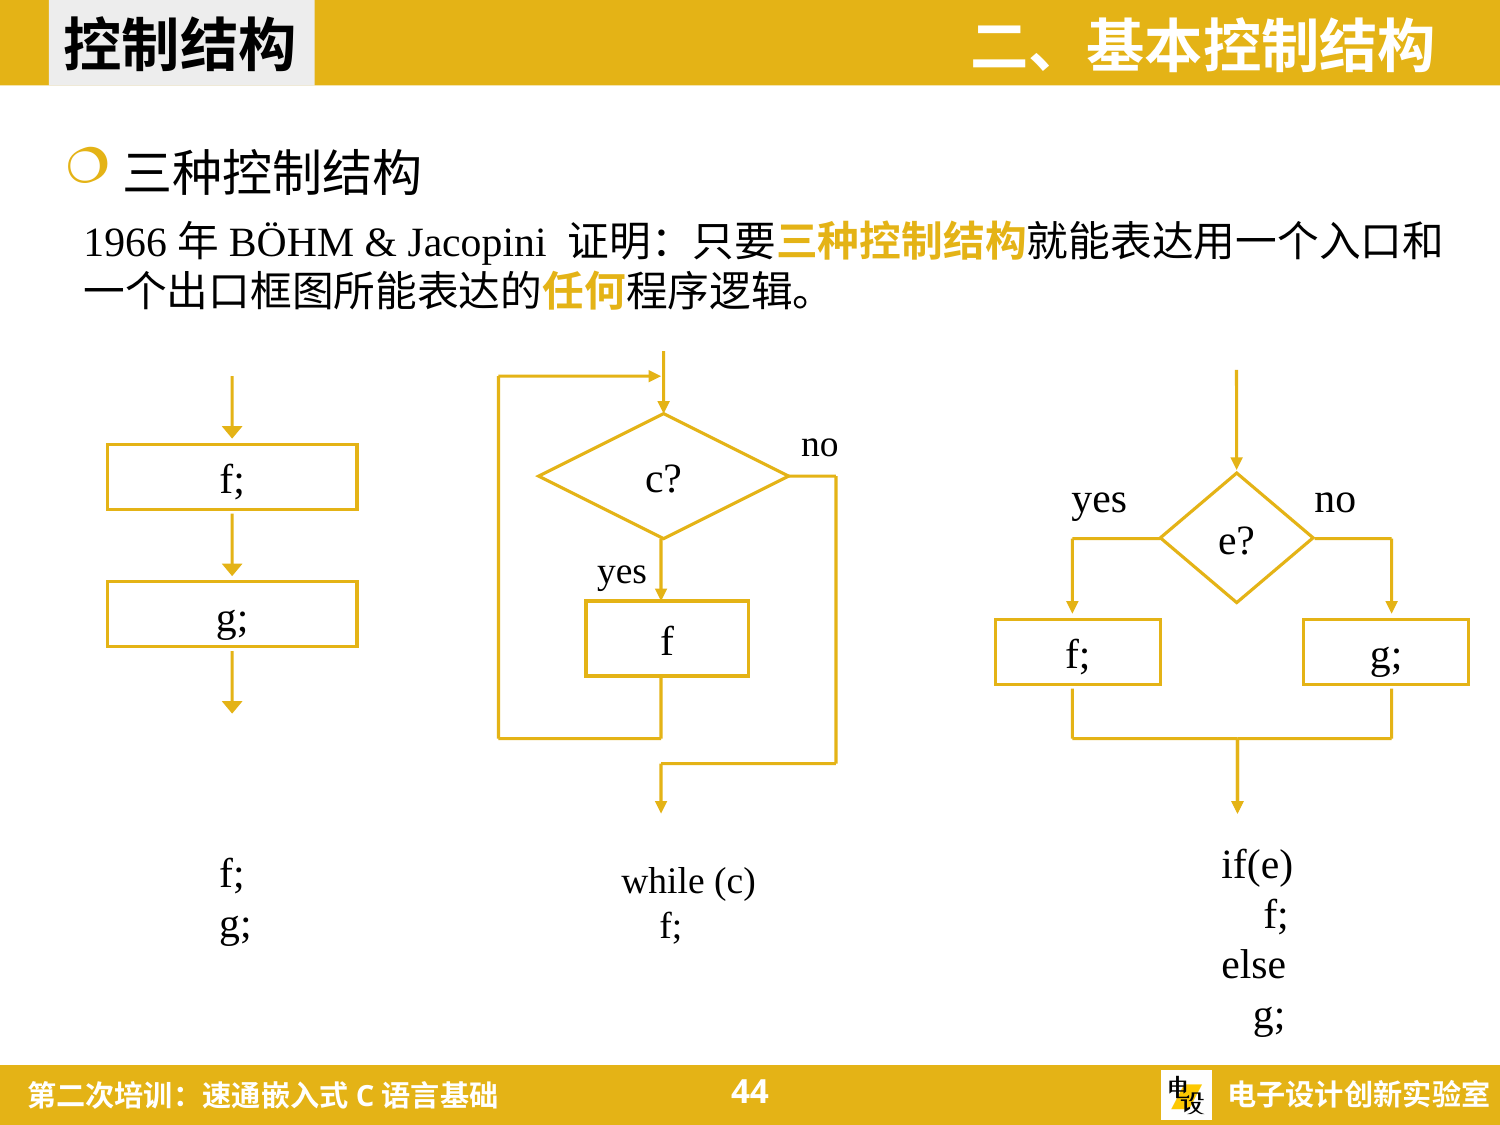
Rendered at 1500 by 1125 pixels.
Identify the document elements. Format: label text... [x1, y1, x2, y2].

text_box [498, 351, 854, 814]
list 二、基本控制结构 [657, 9, 1451, 80]
slide_number 44 [657, 1063, 843, 1124]
text_box while (c) f; [544, 848, 772, 953]
text_box 1966年BÖHM & Jacopini 证明：只要三种控制结构就能表达用一个入口和一个出口框图所能表达的任何程序逻辑。 [68, 206, 1500, 322]
list 三种控制结构 [48, 127, 1451, 224]
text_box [107, 376, 358, 714]
list 控制结构 [47, 0, 316, 87]
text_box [995, 369, 1469, 814]
picture [1161, 1070, 1212, 1120]
text_box if(e) f; else g; [1164, 829, 1309, 1044]
text_box f; g; [204, 838, 278, 953]
